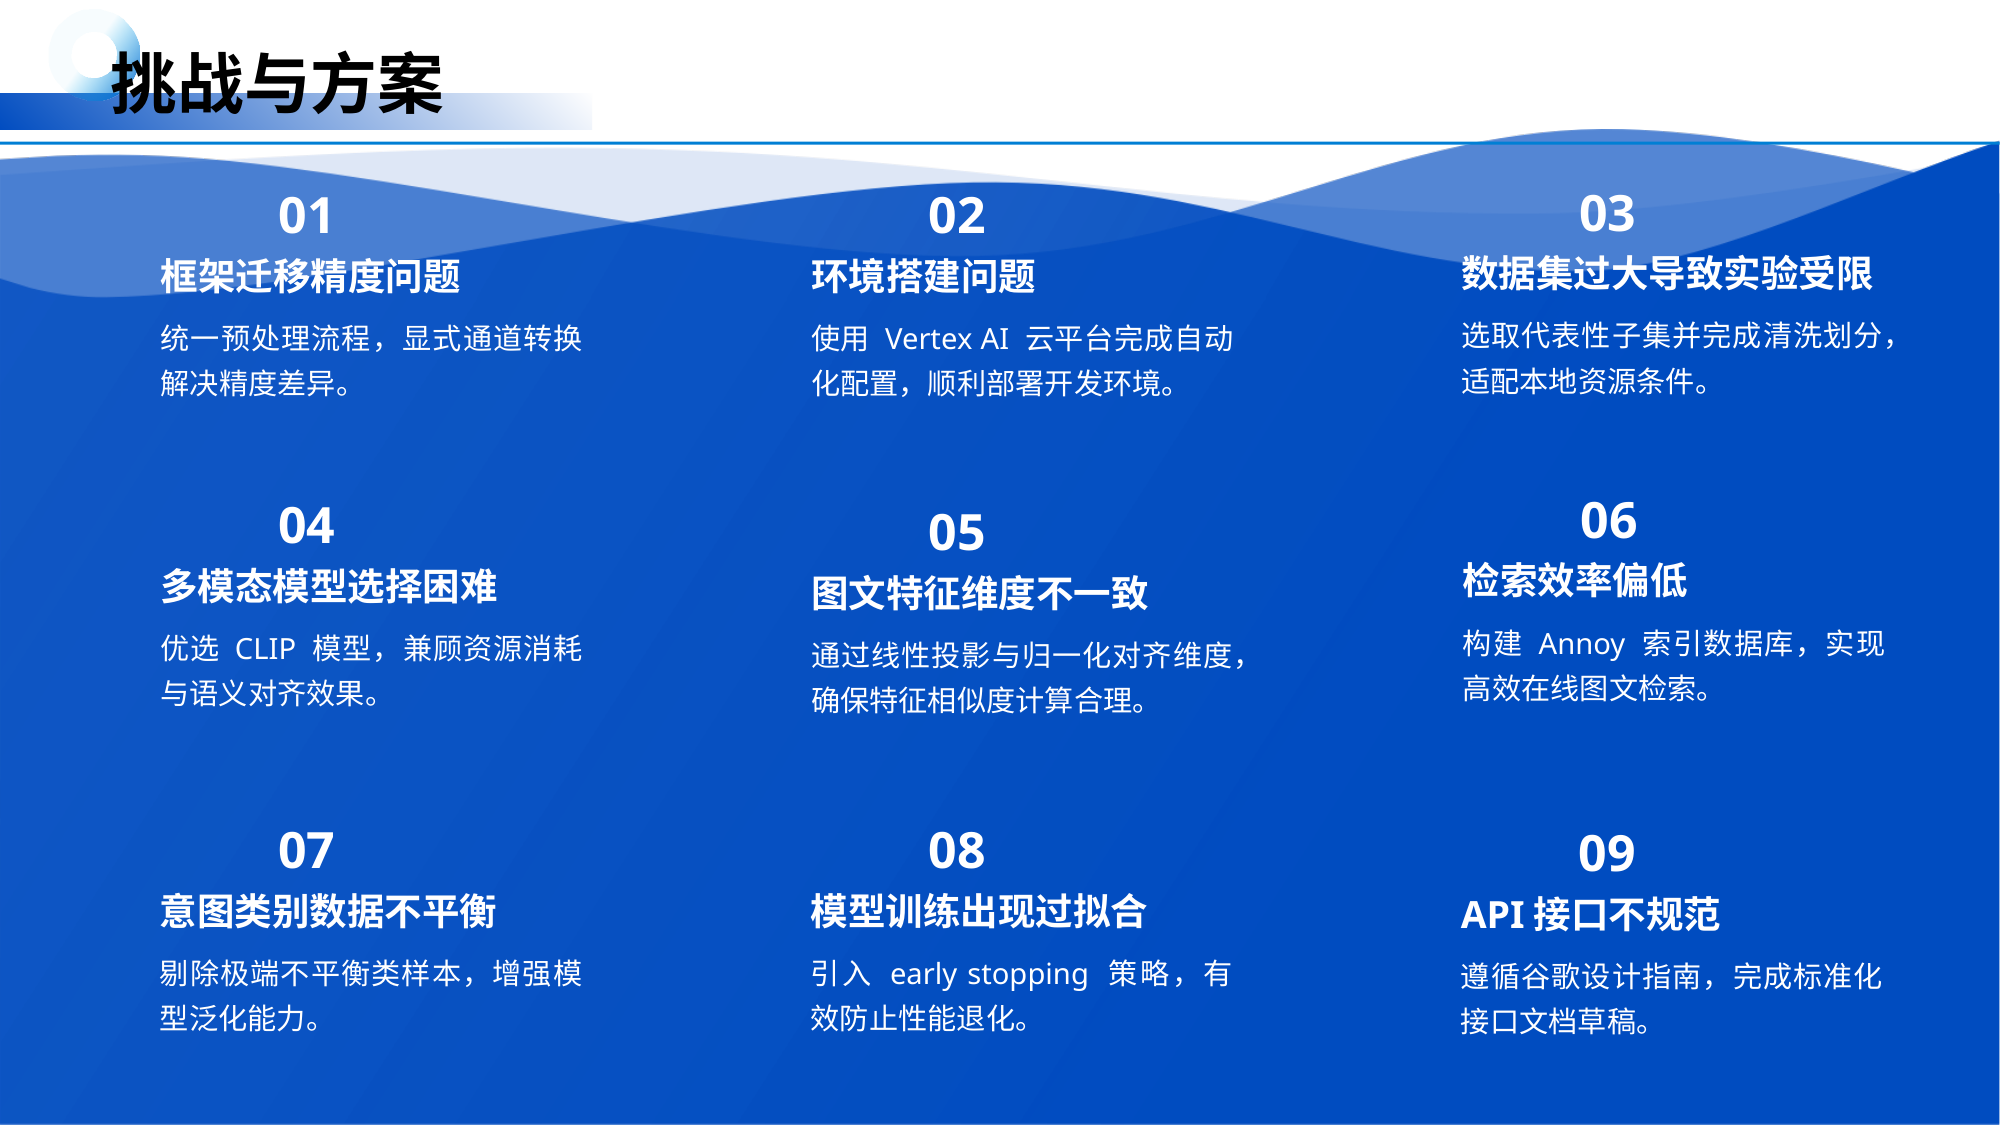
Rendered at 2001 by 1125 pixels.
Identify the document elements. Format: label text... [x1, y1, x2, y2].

picture [0, 129, 2000, 1125]
text_box [41, 1, 147, 101]
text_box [1461, 180, 1884, 409]
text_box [160, 818, 583, 1047]
text_box 挑战与方案 [95, 34, 1761, 129]
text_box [160, 183, 584, 412]
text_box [1462, 488, 1886, 717]
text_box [810, 500, 1234, 729]
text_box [1460, 821, 1884, 1050]
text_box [160, 493, 583, 722]
text_box [0, 93, 95, 129]
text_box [810, 818, 1234, 1047]
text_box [810, 183, 1234, 412]
